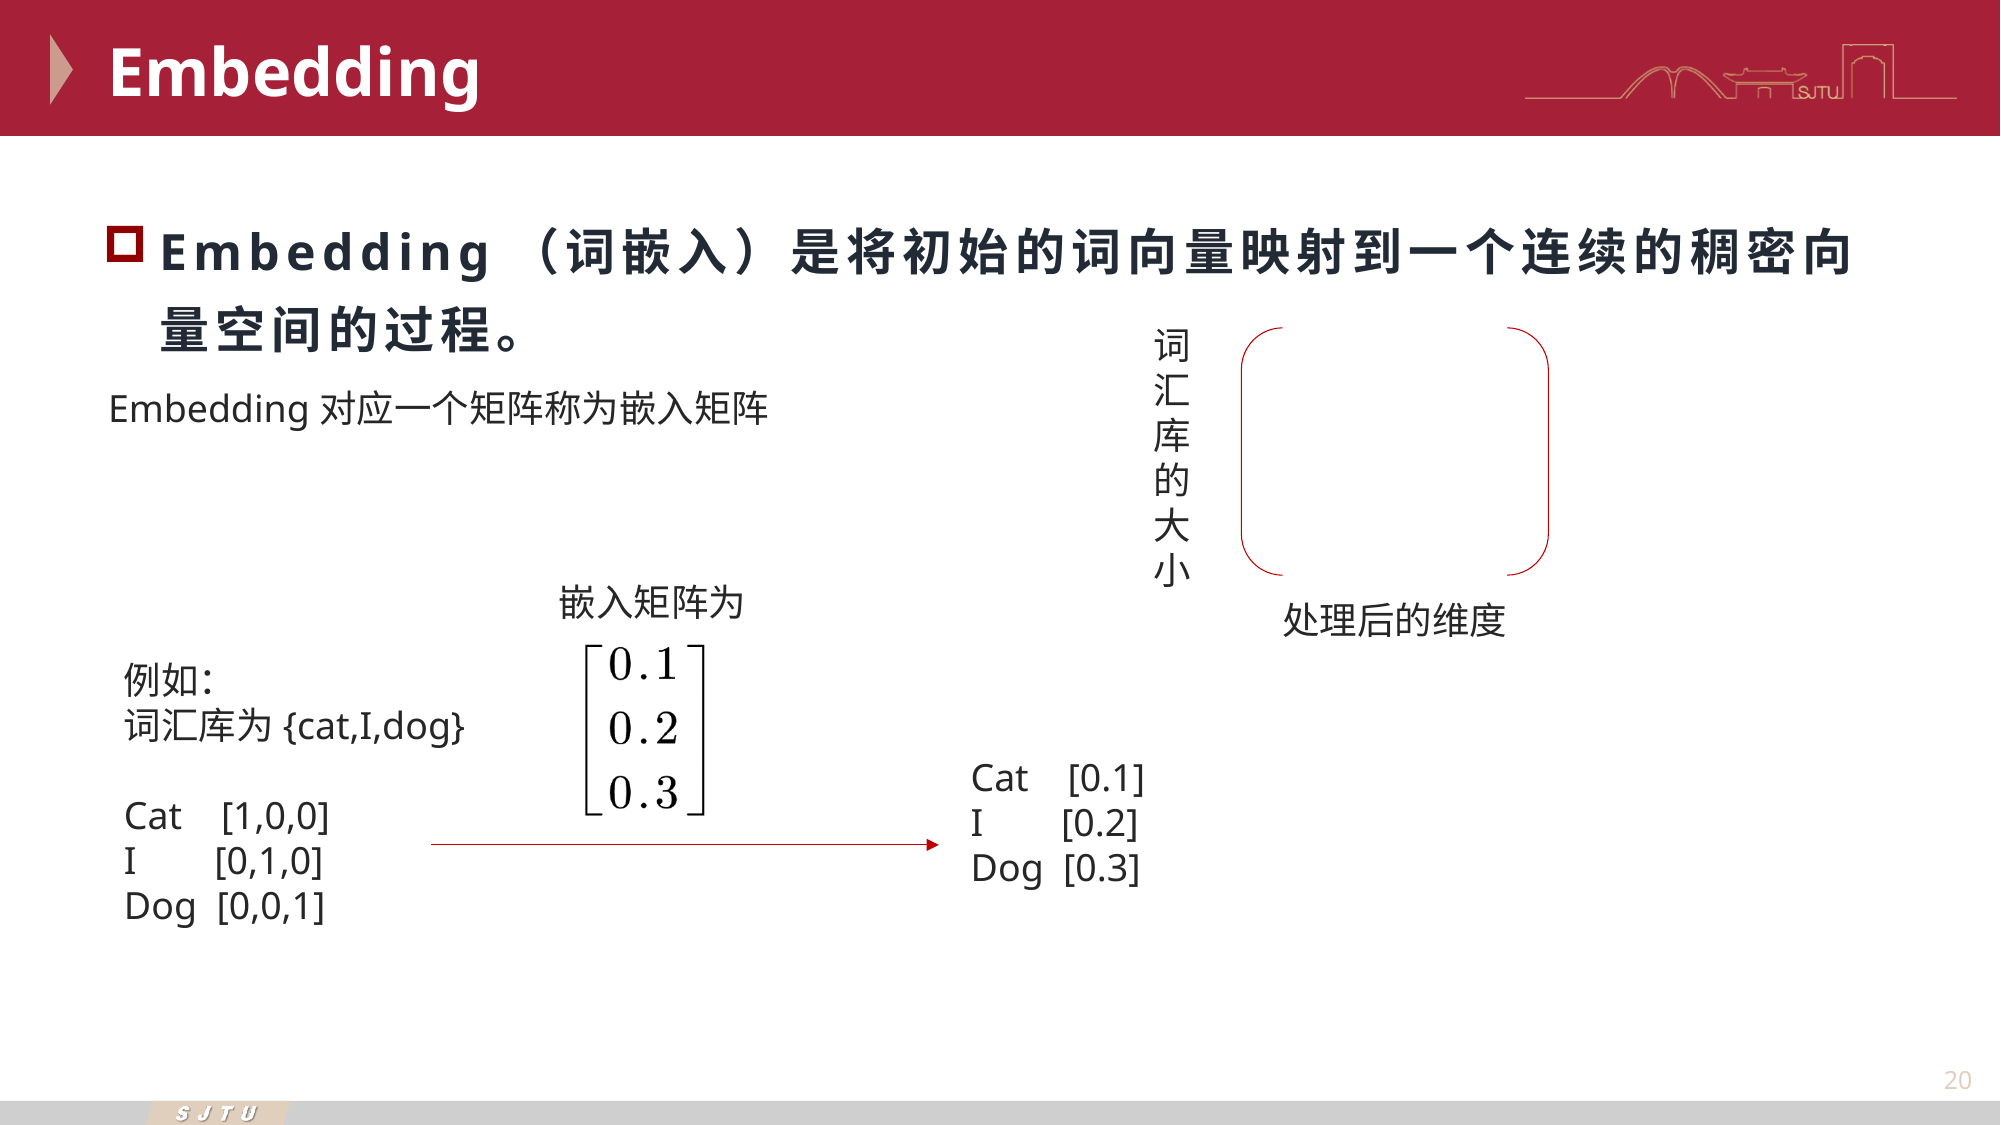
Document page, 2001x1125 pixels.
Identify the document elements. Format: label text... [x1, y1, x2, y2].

text_box 处理后的维度 [1267, 589, 1523, 650]
picture [163, 1102, 275, 1124]
text_box 例如： 词汇库为{cat,I,dog} Cat [1,0,0] I [0,1,0] Dog [0,0,1] [109, 649, 481, 935]
picture [577, 633, 720, 822]
text_box Cat [0.1] I [0.2] Dog [0.3] [955, 746, 1957, 896]
text_box [1240, 327, 1549, 576]
text_box 嵌入矩阵为 [543, 571, 762, 632]
list Embedding（词嵌入）是将初始的词向量映射到一个连续的稠密向量空间的过程。 [88, 195, 1922, 977]
text_box Embedding对应一个矩阵称为嵌入矩阵 [93, 377, 785, 438]
text_box 词 汇 库 的 大 小 [1138, 314, 1215, 600]
list Embedding [92, 20, 1696, 119]
slide_number 20 [1817, 1053, 1988, 1110]
